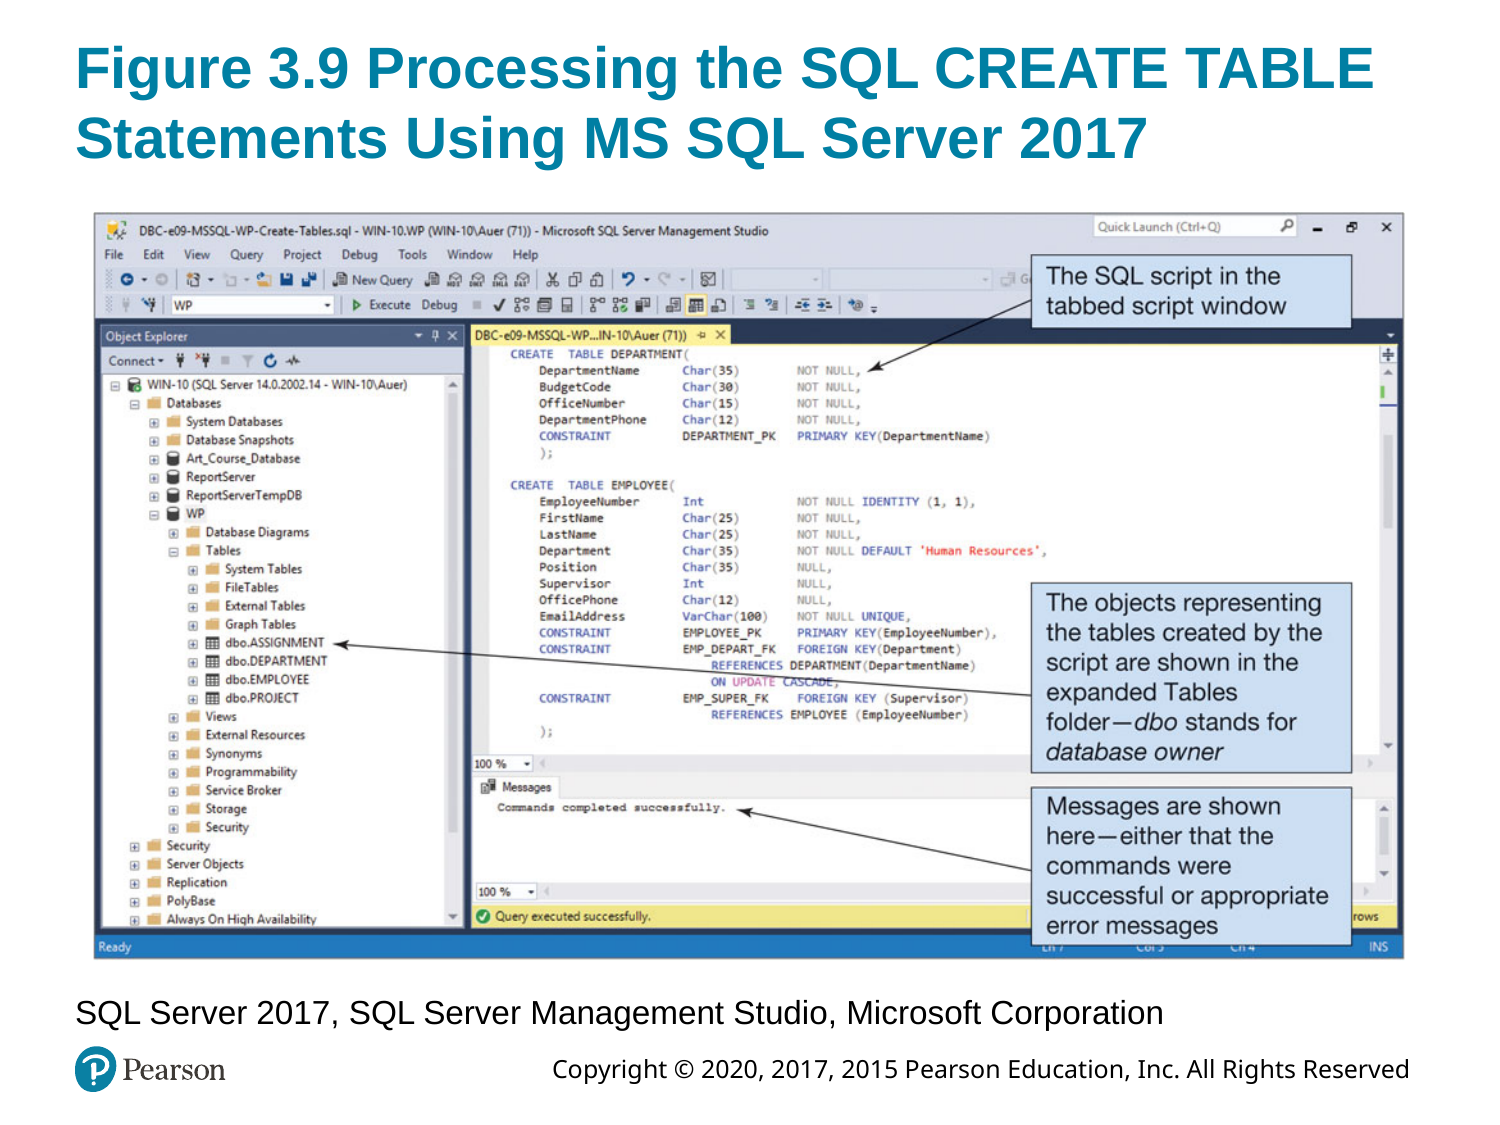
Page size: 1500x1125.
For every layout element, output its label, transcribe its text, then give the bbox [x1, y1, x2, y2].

picture [92, 212, 1405, 961]
list SQL Server 2017, SQL Server Management Studio, Microsoft Corporation [75, 990, 1413, 1032]
title Figure 3.9 Processing the SQL CREATE TABLE Statements Using MS SQL Server 2017 [75, 26, 1413, 174]
